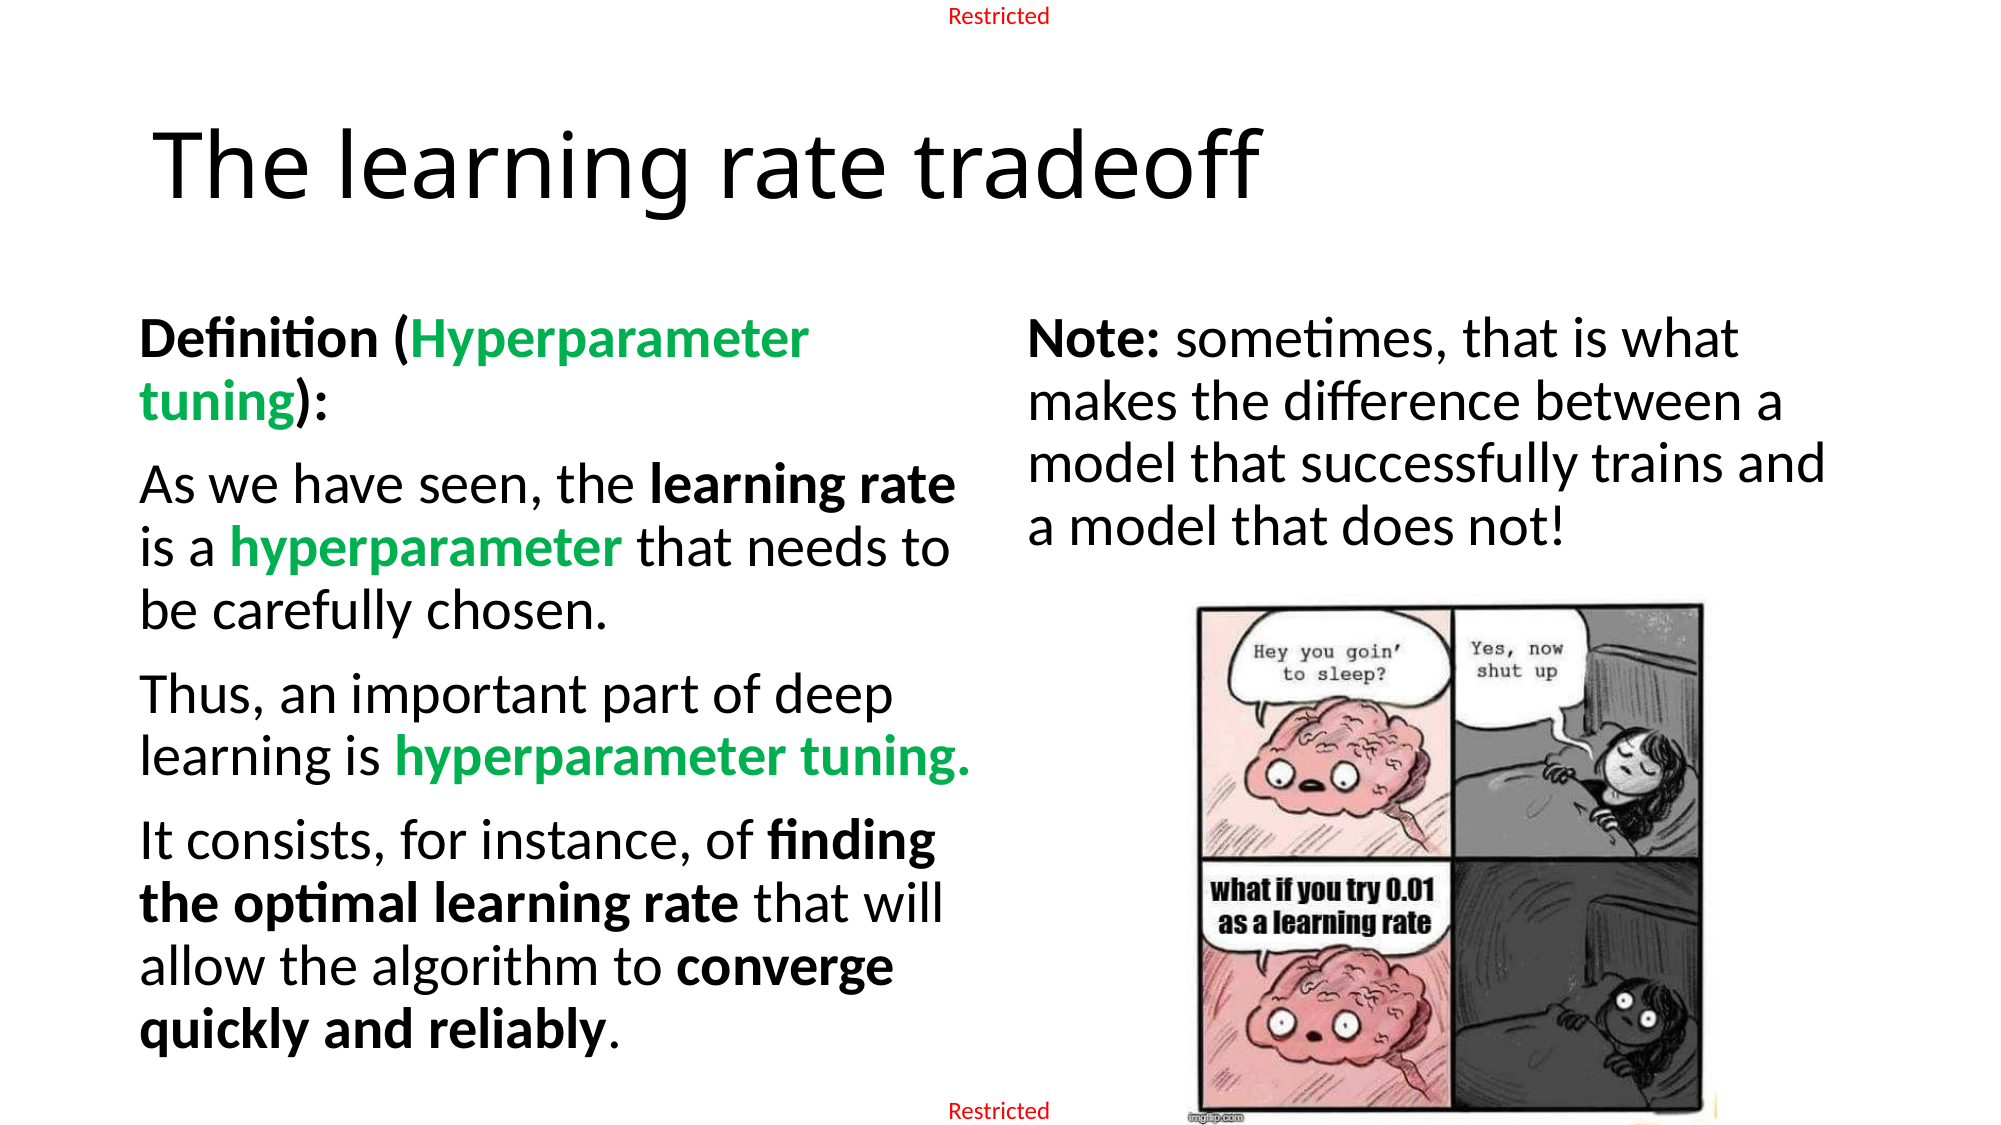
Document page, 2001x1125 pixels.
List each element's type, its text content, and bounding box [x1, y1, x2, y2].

list Note: sometimes, that is what makes the difference between a model that successfully trains and a model that does not! [1012, 299, 1863, 595]
list Definition (Hyperparameter tuning): As we have seen, the learning rate is a hyperparameter that needs to be carefully chosen. Thus, an important part of deep learning is hyperparameter tuning. It consists, for instance, of finding the optimal learning rate that will allow the algorithm to converge quickly and reliably. [124, 299, 1000, 1125]
picture [1186, 594, 1717, 1125]
title The learning rate tradeoff [137, 59, 1863, 278]
